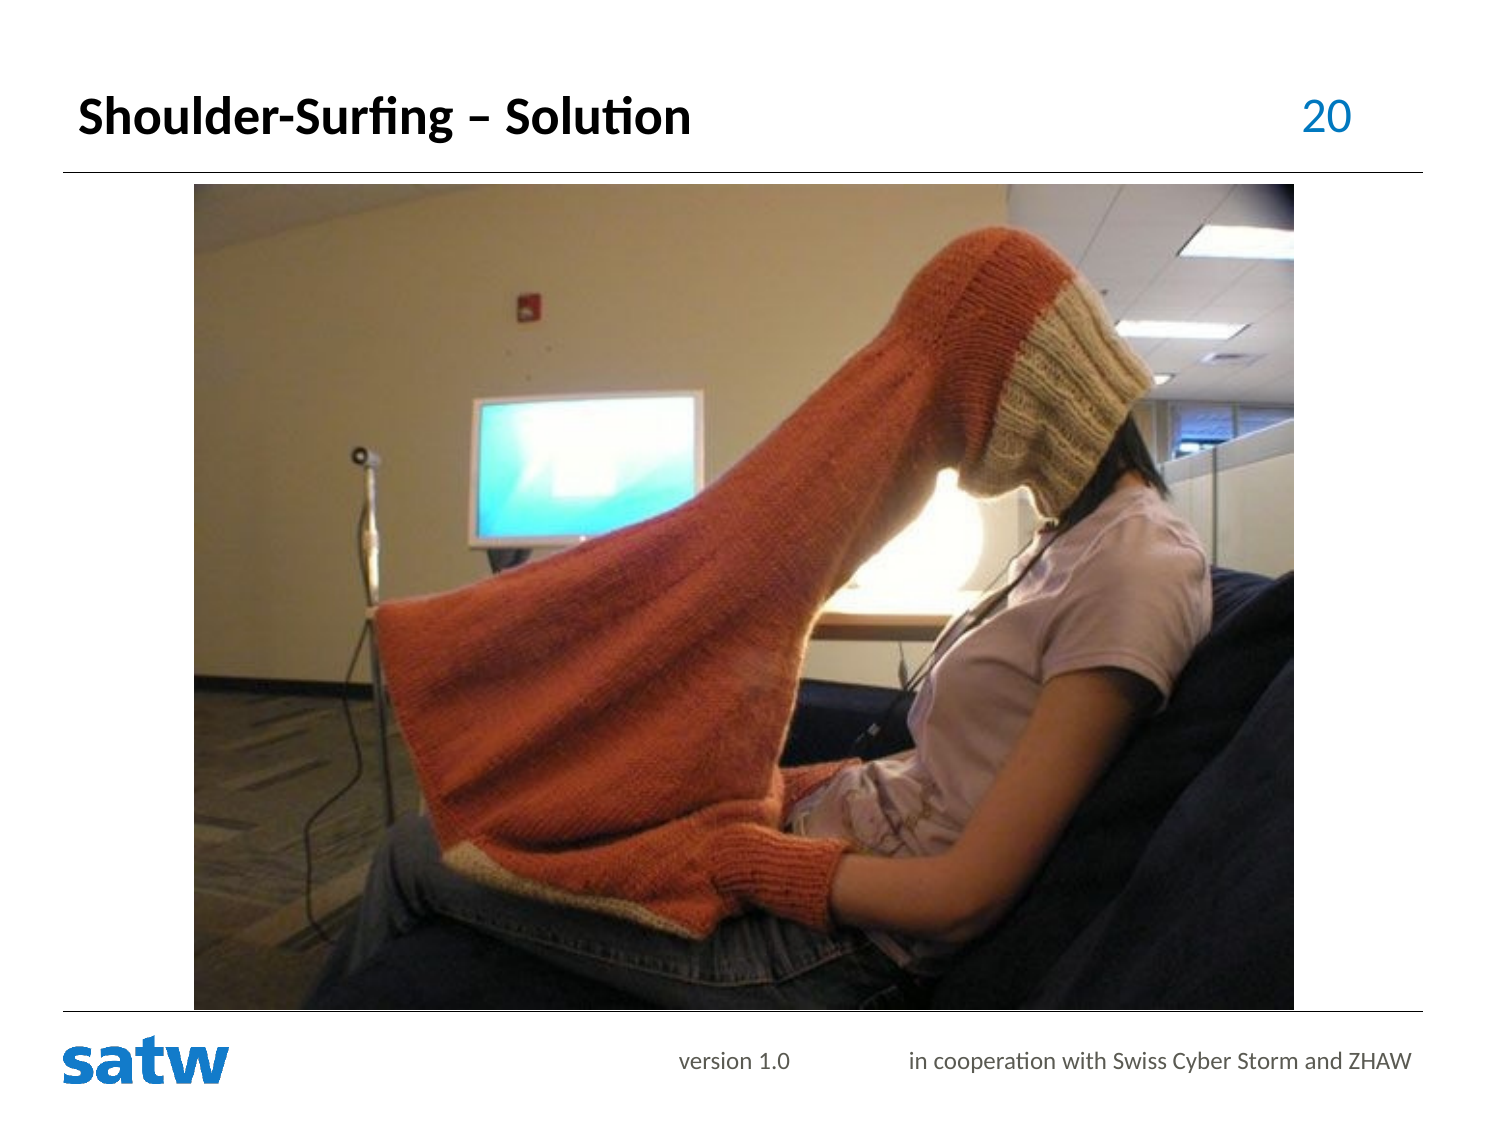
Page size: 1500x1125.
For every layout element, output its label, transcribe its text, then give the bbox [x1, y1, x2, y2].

title Shoulder-Surfing – Solution [63, 54, 1203, 171]
picture [63, 1035, 229, 1084]
slide_number 20 [1286, 54, 1424, 171]
footer in cooperation with Swiss Cyber Storm and ZHAW [844, 1029, 1428, 1090]
slide_number version 1.0 [664, 1029, 823, 1090]
picture [194, 184, 1294, 1010]
